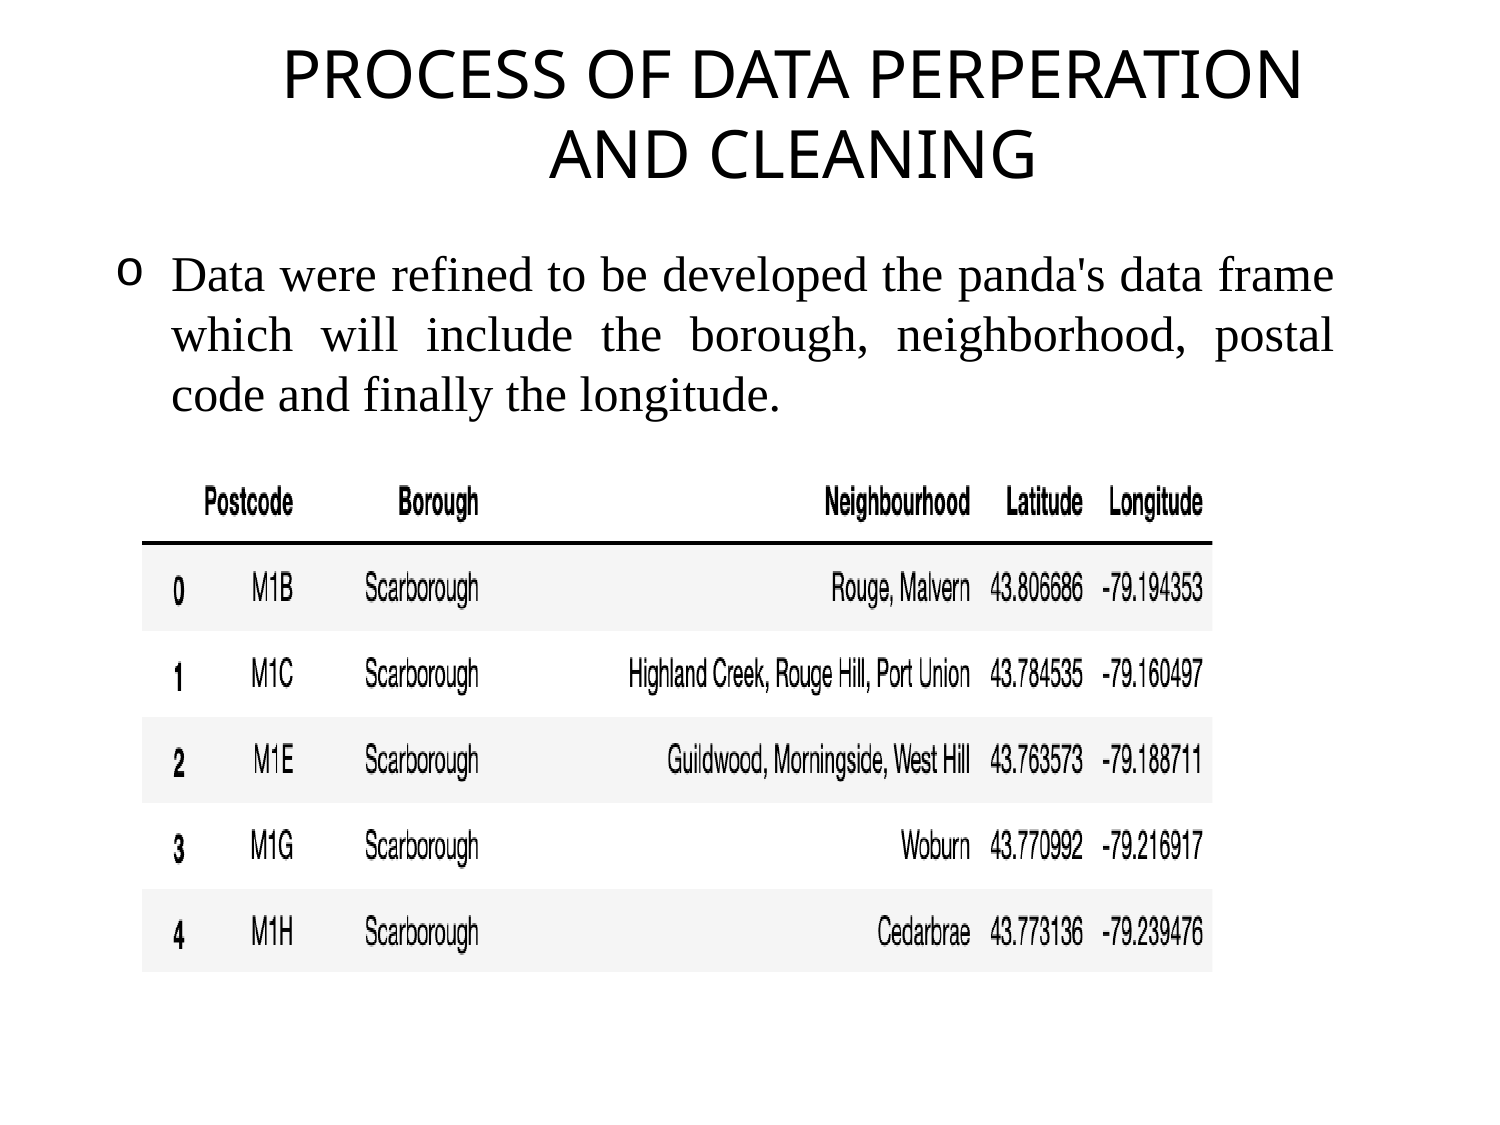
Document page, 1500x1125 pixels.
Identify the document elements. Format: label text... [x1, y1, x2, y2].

text_box PROCESS OF DATA PERPERATION AND CLEANING [266, 24, 1339, 234]
text_box Data were refined to be developed the panda's data frame which will include the borough, neighborhood, postal code and finally the longitude. [99, 234, 1350, 430]
text_box [125, 433, 1213, 972]
